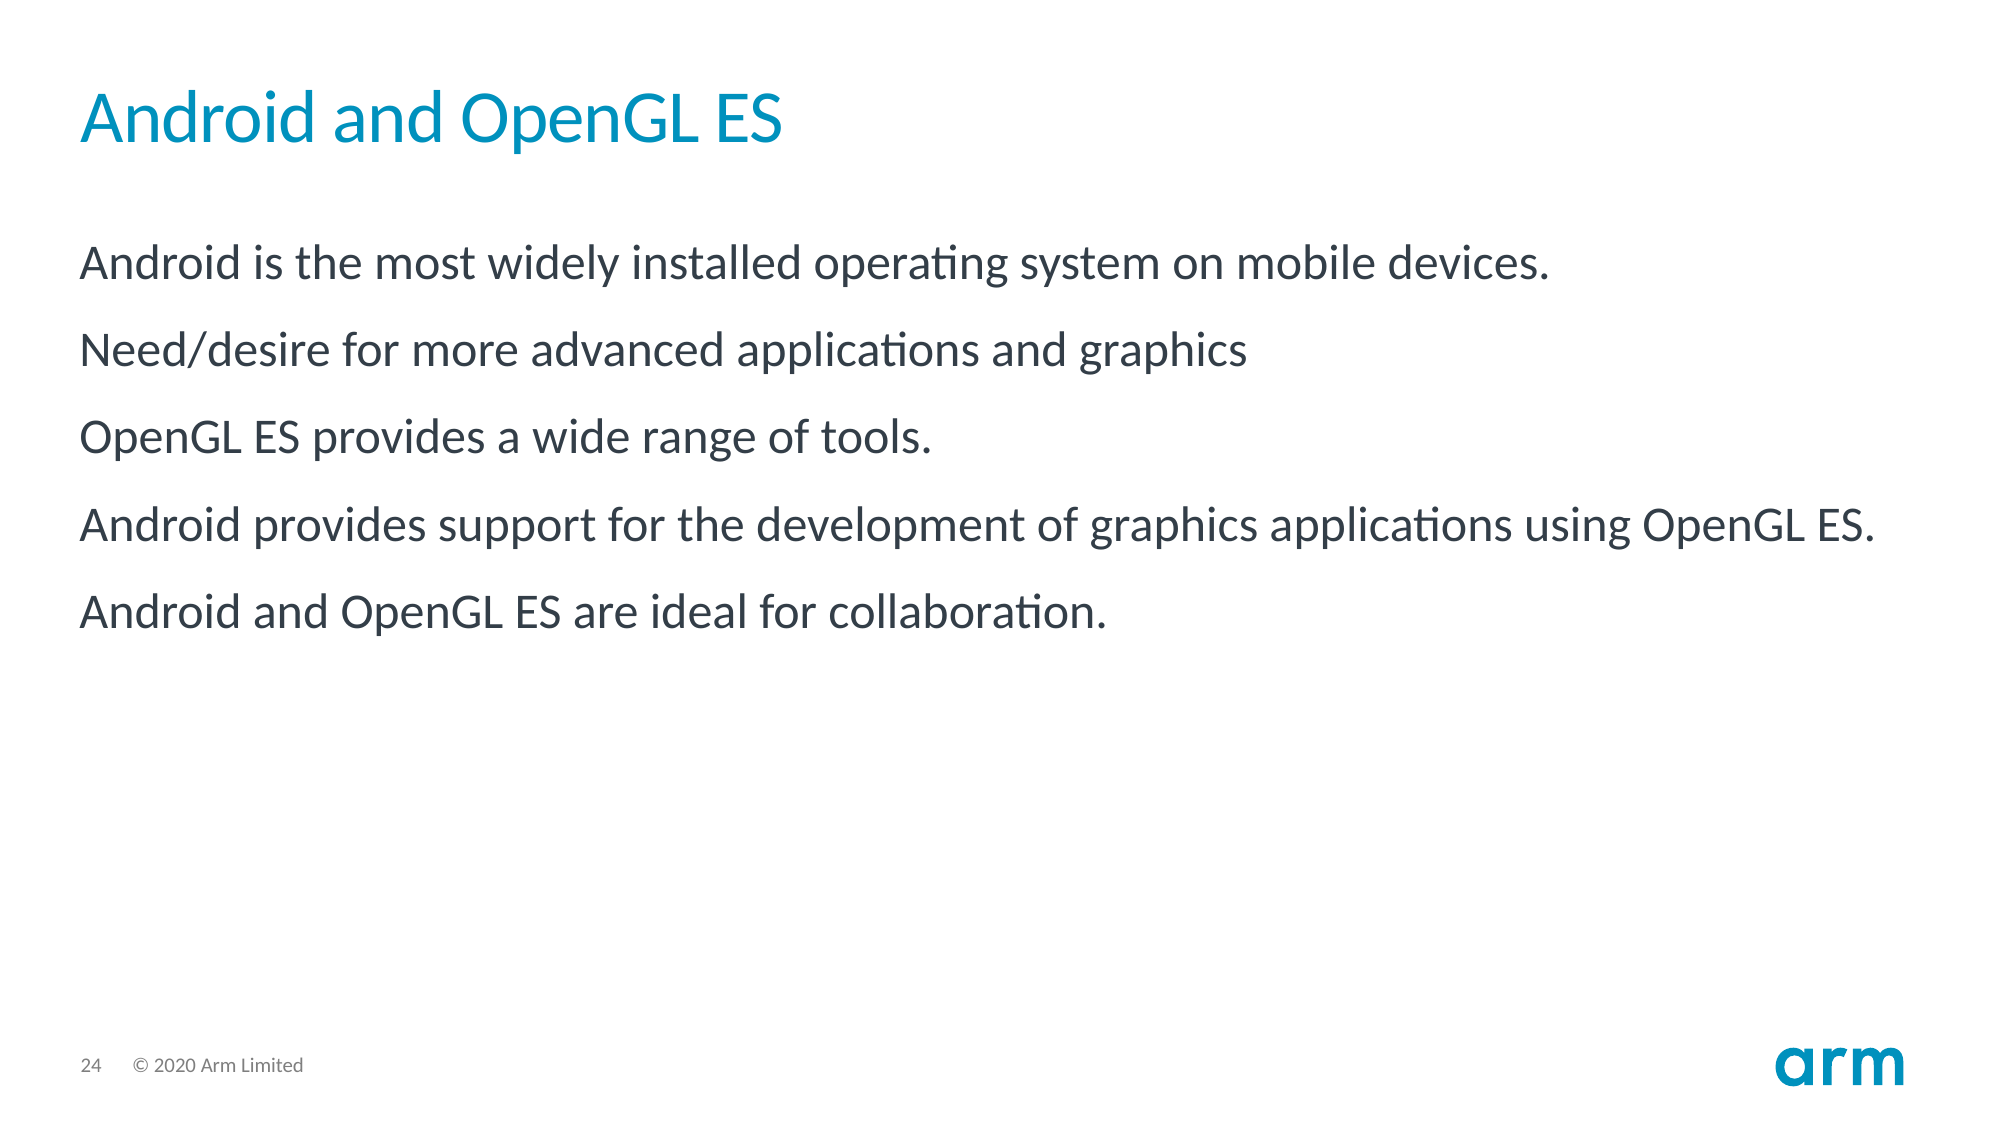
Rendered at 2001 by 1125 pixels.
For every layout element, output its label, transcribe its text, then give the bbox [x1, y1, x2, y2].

title Android and OpenGL ES [80, 48, 1915, 158]
list Android is the most widely installed operating system on mobile devices. Need/desire for more advanced applications and graphics OpenGL ES provides a wide range of tools. Android provides support for the development of graphics applications using OpenGL ES. Android and OpenGL ES are ideal for collaboration. [79, 236, 1888, 1004]
